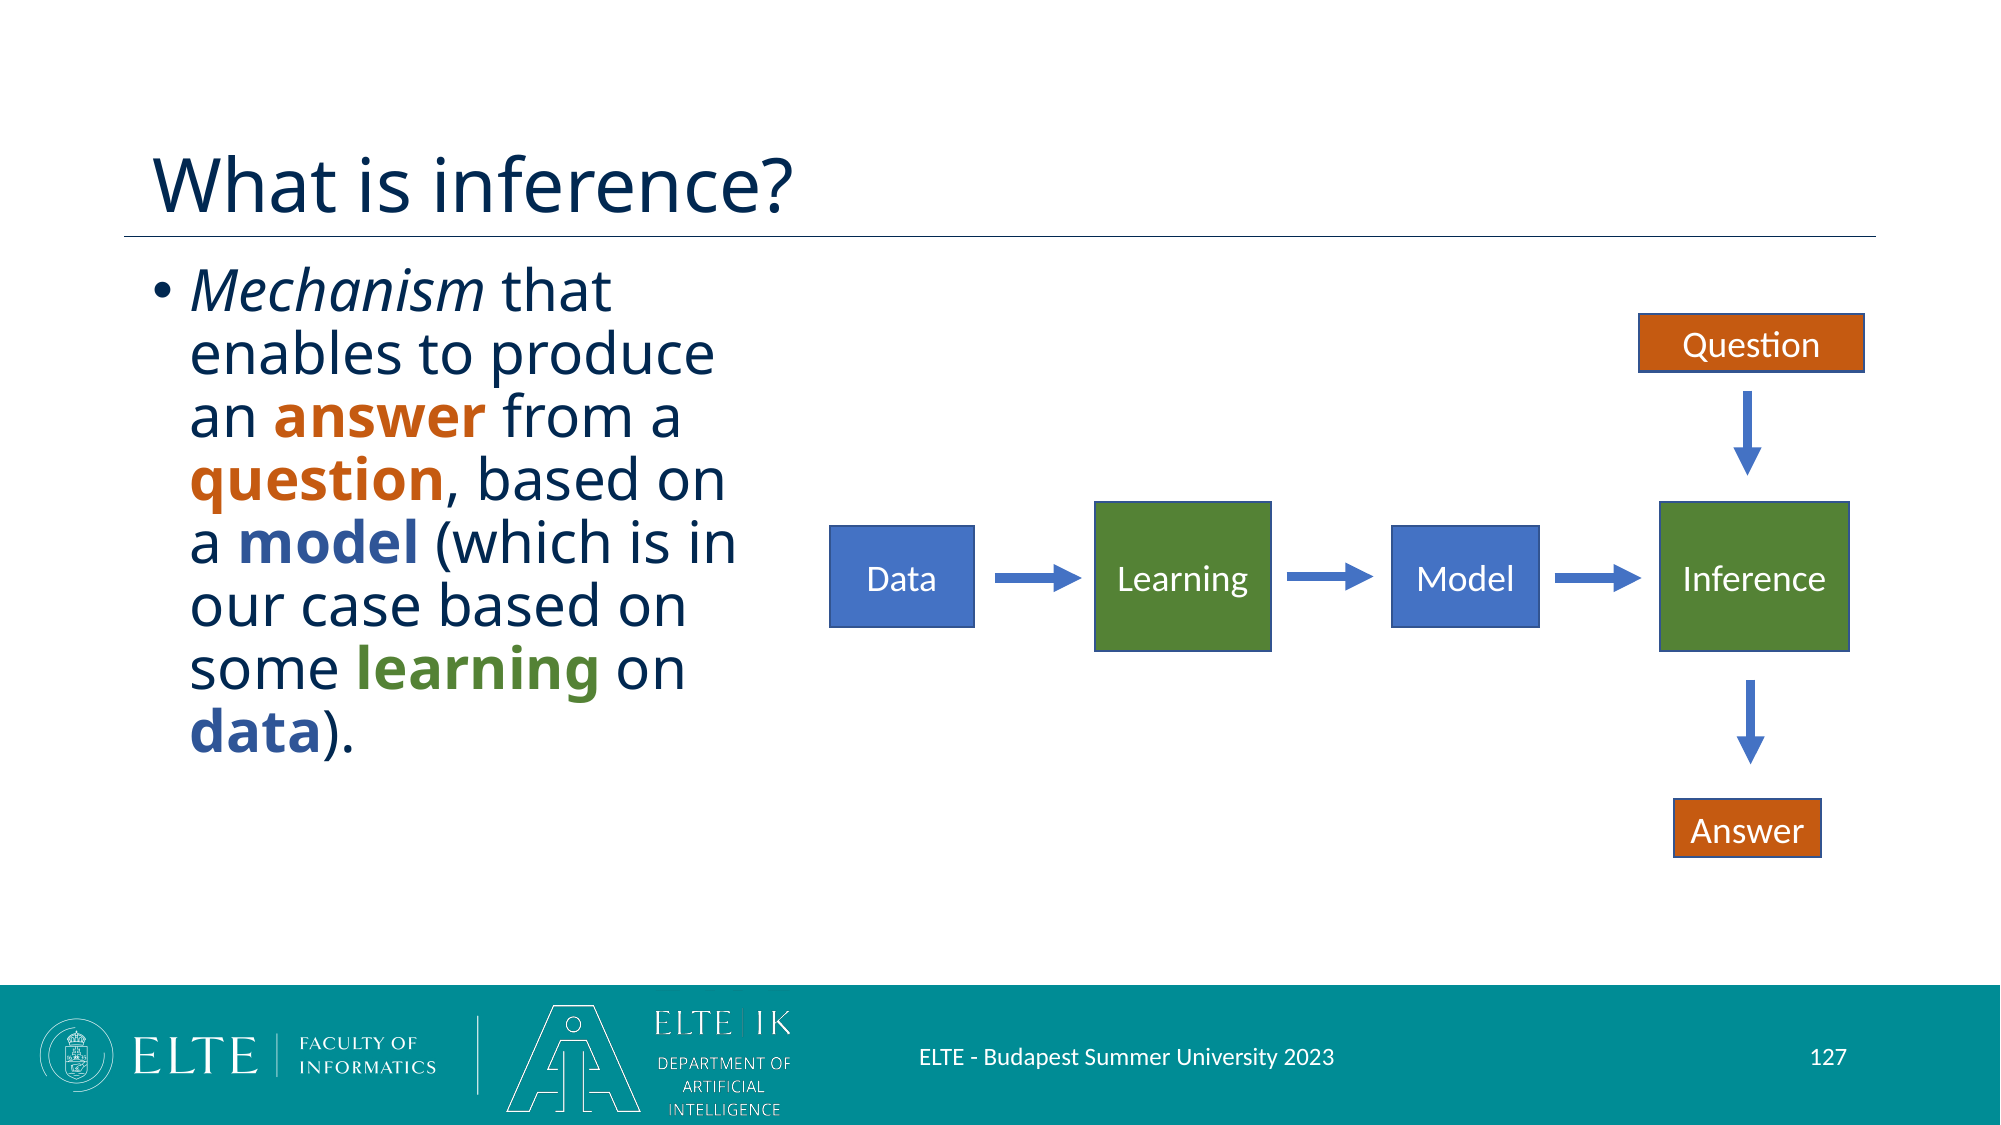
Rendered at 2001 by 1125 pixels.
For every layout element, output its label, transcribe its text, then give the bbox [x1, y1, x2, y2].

list Mechanism that enables to produce an answer from a question, based on a model (which is in our case based on some learning on data). [137, 254, 762, 968]
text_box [829, 313, 1865, 858]
title What is inference? [137, 59, 1863, 237]
slide_number 127 [1563, 1026, 1863, 1085]
picture [0, 985, 2000, 1125]
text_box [504, 990, 790, 1120]
footer ELTE - Budapest Summer University 2023 [790, 1025, 1465, 1085]
